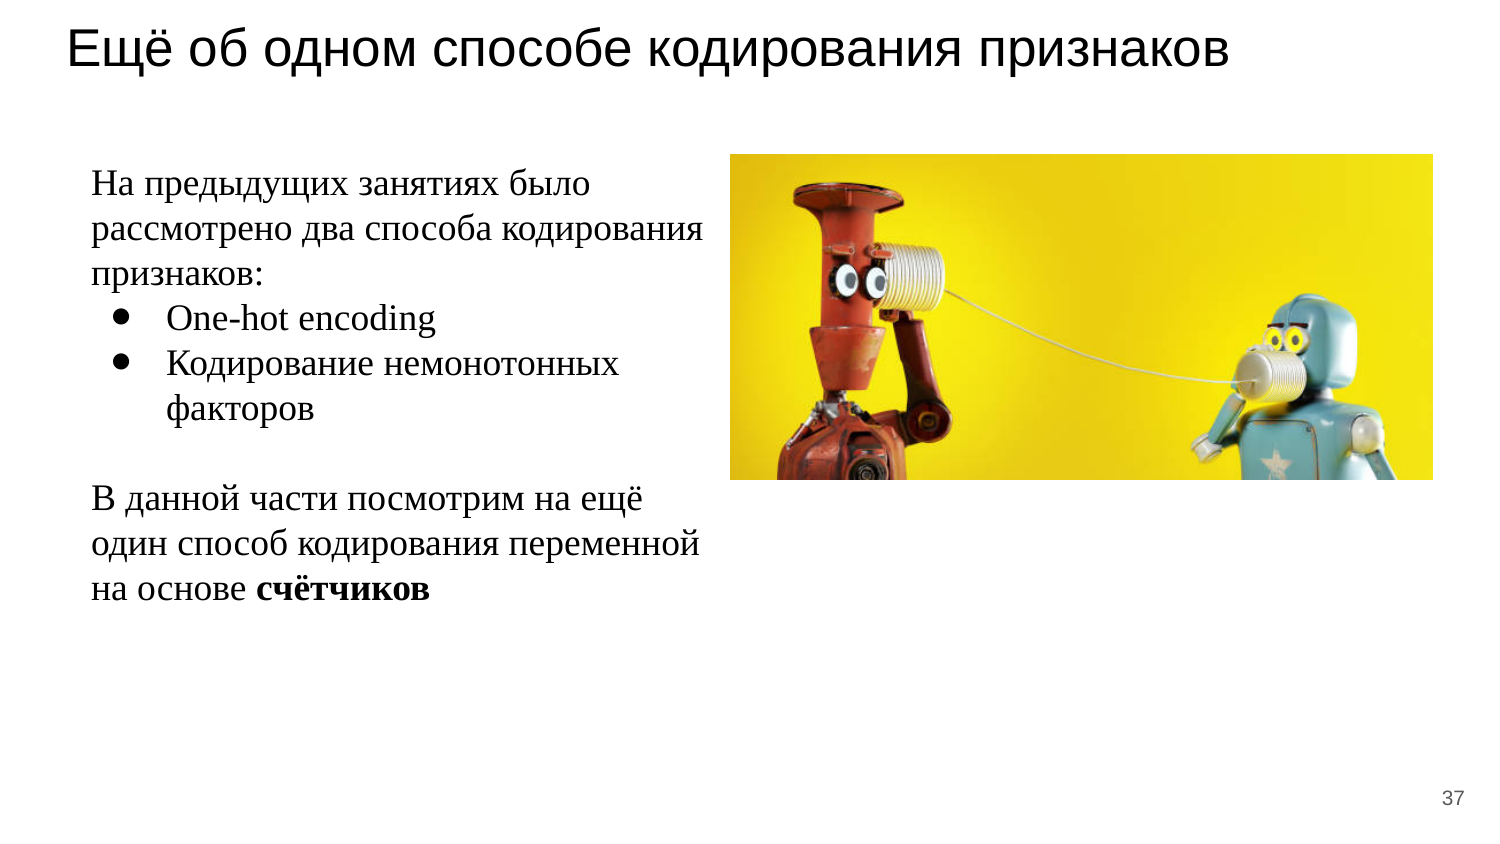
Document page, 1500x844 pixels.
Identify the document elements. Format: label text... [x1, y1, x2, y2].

text_box На предыдущих занятиях было рассмотрено два способа кодирования признаков: One-hot encoding Кодирование немонотонных факторов В данной части посмотрим на ещё один способ кодирования переменной на основе счётчиков [76, 142, 743, 742]
picture [730, 154, 1433, 480]
title Ещё об одном способе кодирования признаков [51, 0, 1449, 92]
slide_number ‹#› [1389, 764, 1480, 830]
